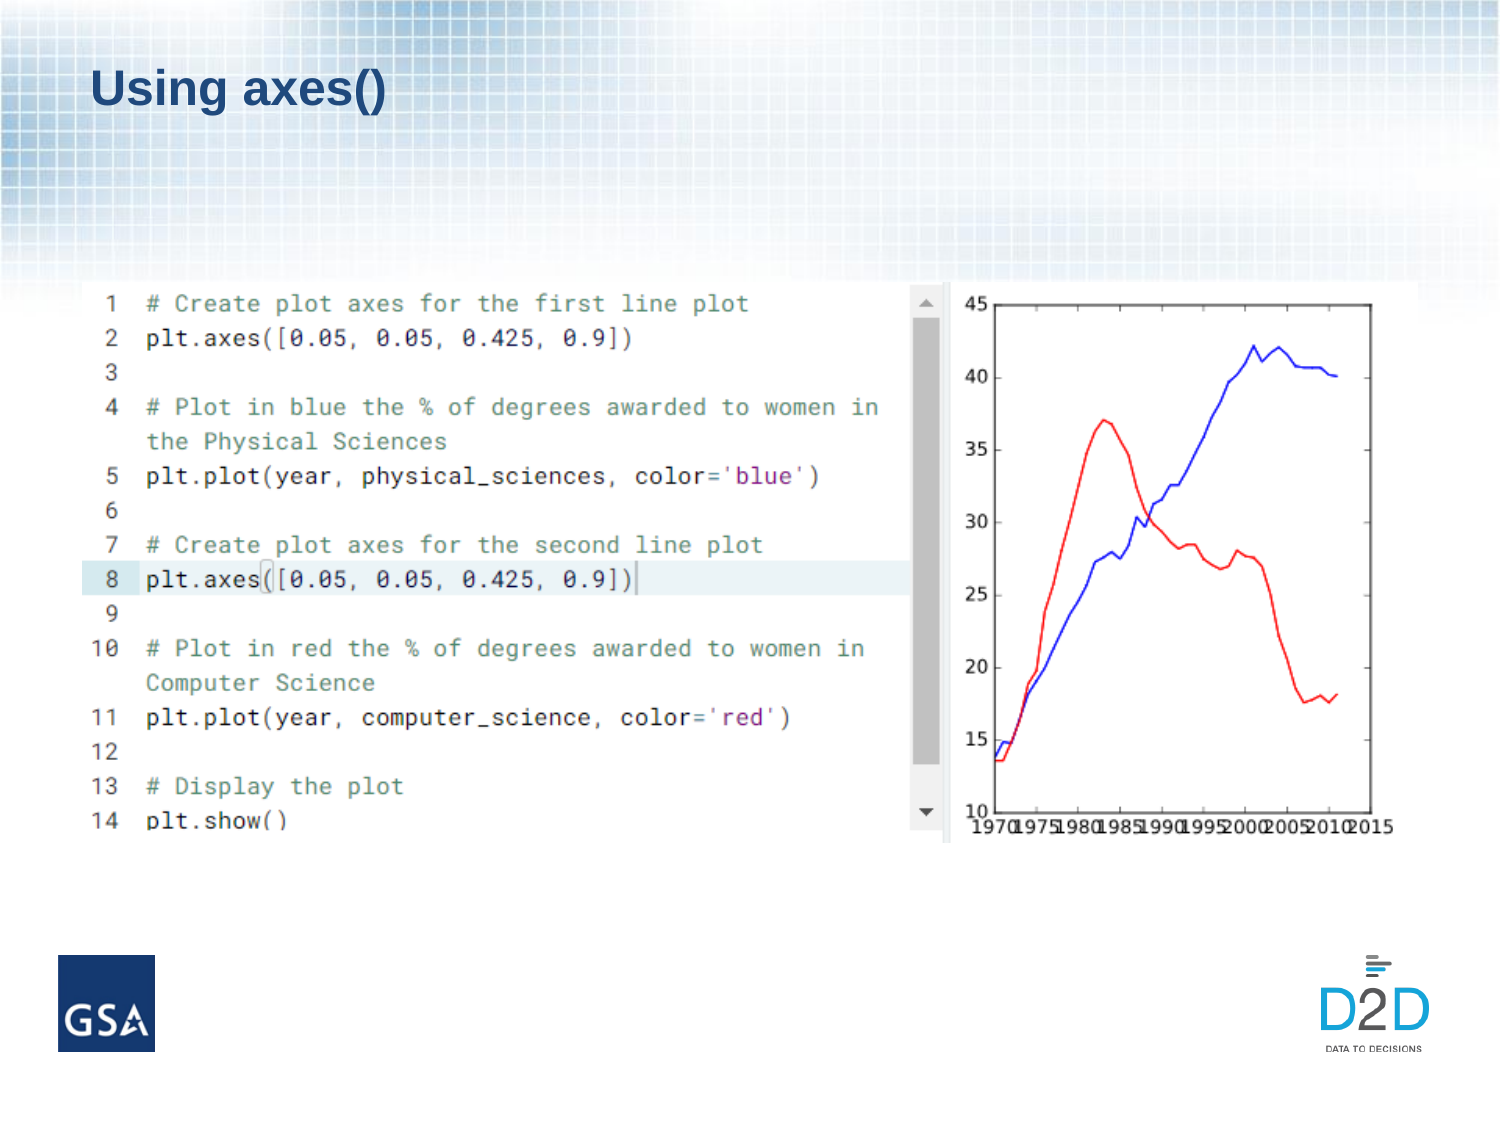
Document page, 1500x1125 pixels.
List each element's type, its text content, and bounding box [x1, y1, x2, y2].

title Using axes() [75, 30, 1425, 141]
picture [0, 0, 1500, 843]
picture [58, 955, 155, 1052]
picture [1310, 955, 1440, 1052]
